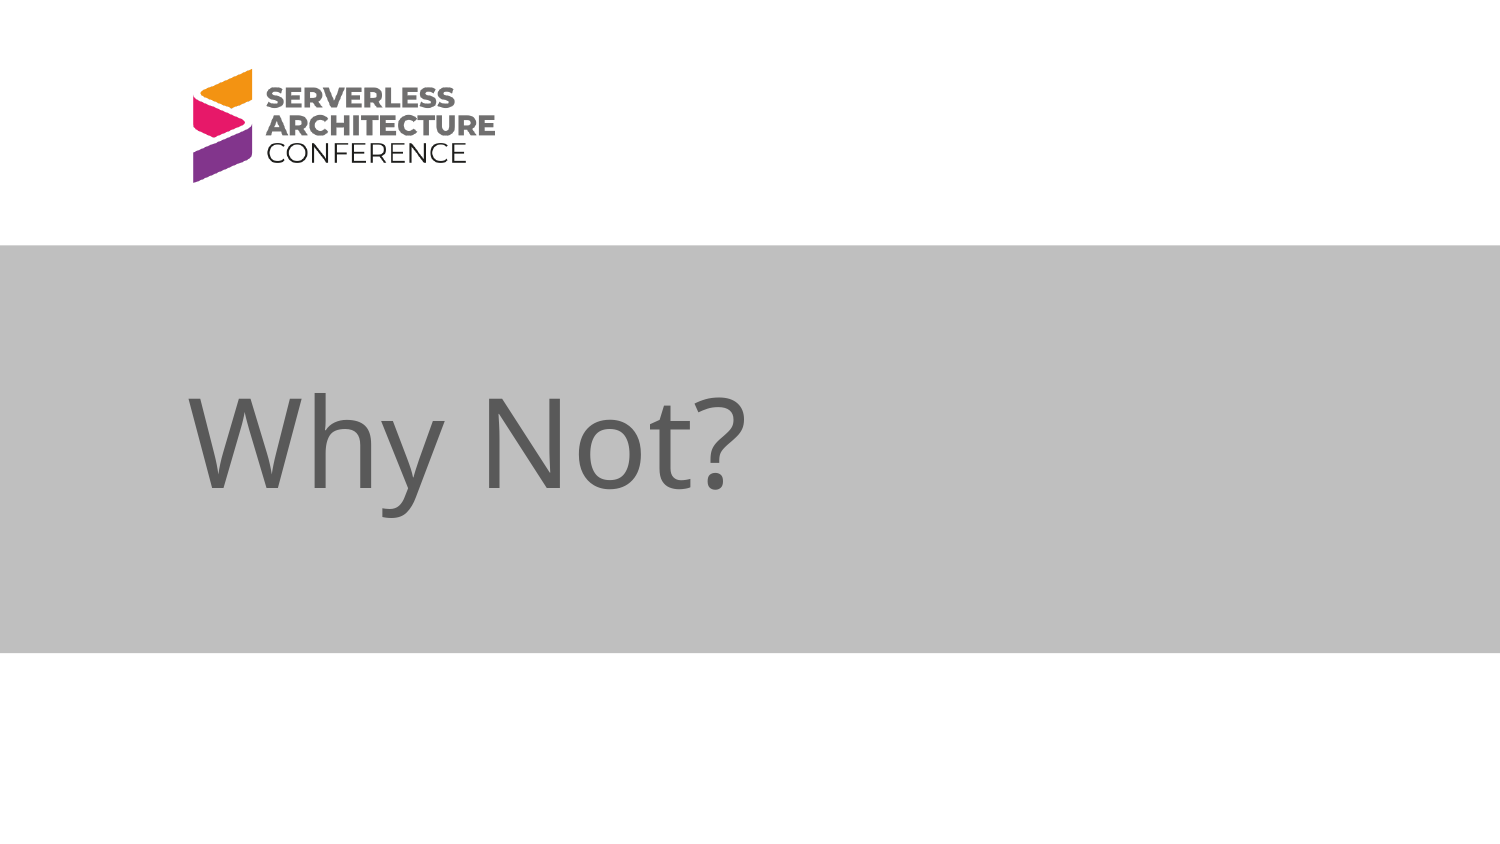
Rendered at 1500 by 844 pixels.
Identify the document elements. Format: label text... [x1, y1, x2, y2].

title Why Not? [187, 401, 1341, 514]
picture [190, 67, 499, 183]
